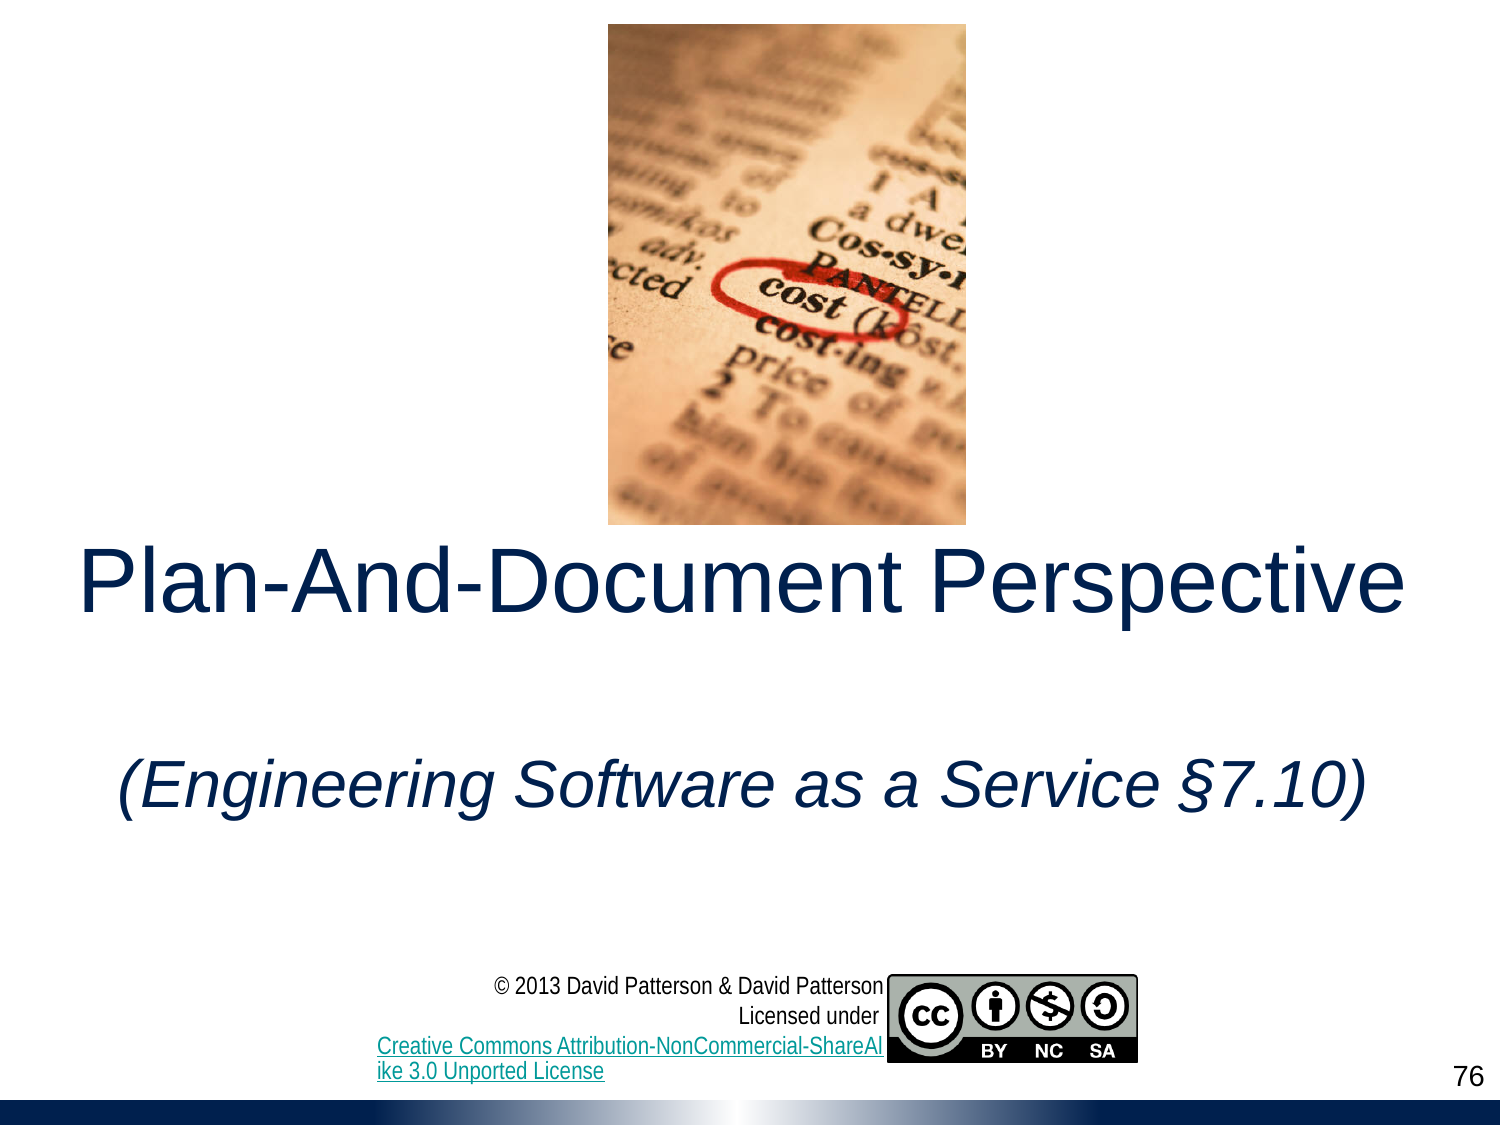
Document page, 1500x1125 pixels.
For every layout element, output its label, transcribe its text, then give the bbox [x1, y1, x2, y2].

slide_number 76 [1149, 1049, 1500, 1125]
title Plan-And-Document Perspective (Engineering Software as a Service §7.10) [62, 549, 1425, 792]
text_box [362, 962, 1138, 1099]
picture [608, 24, 966, 526]
